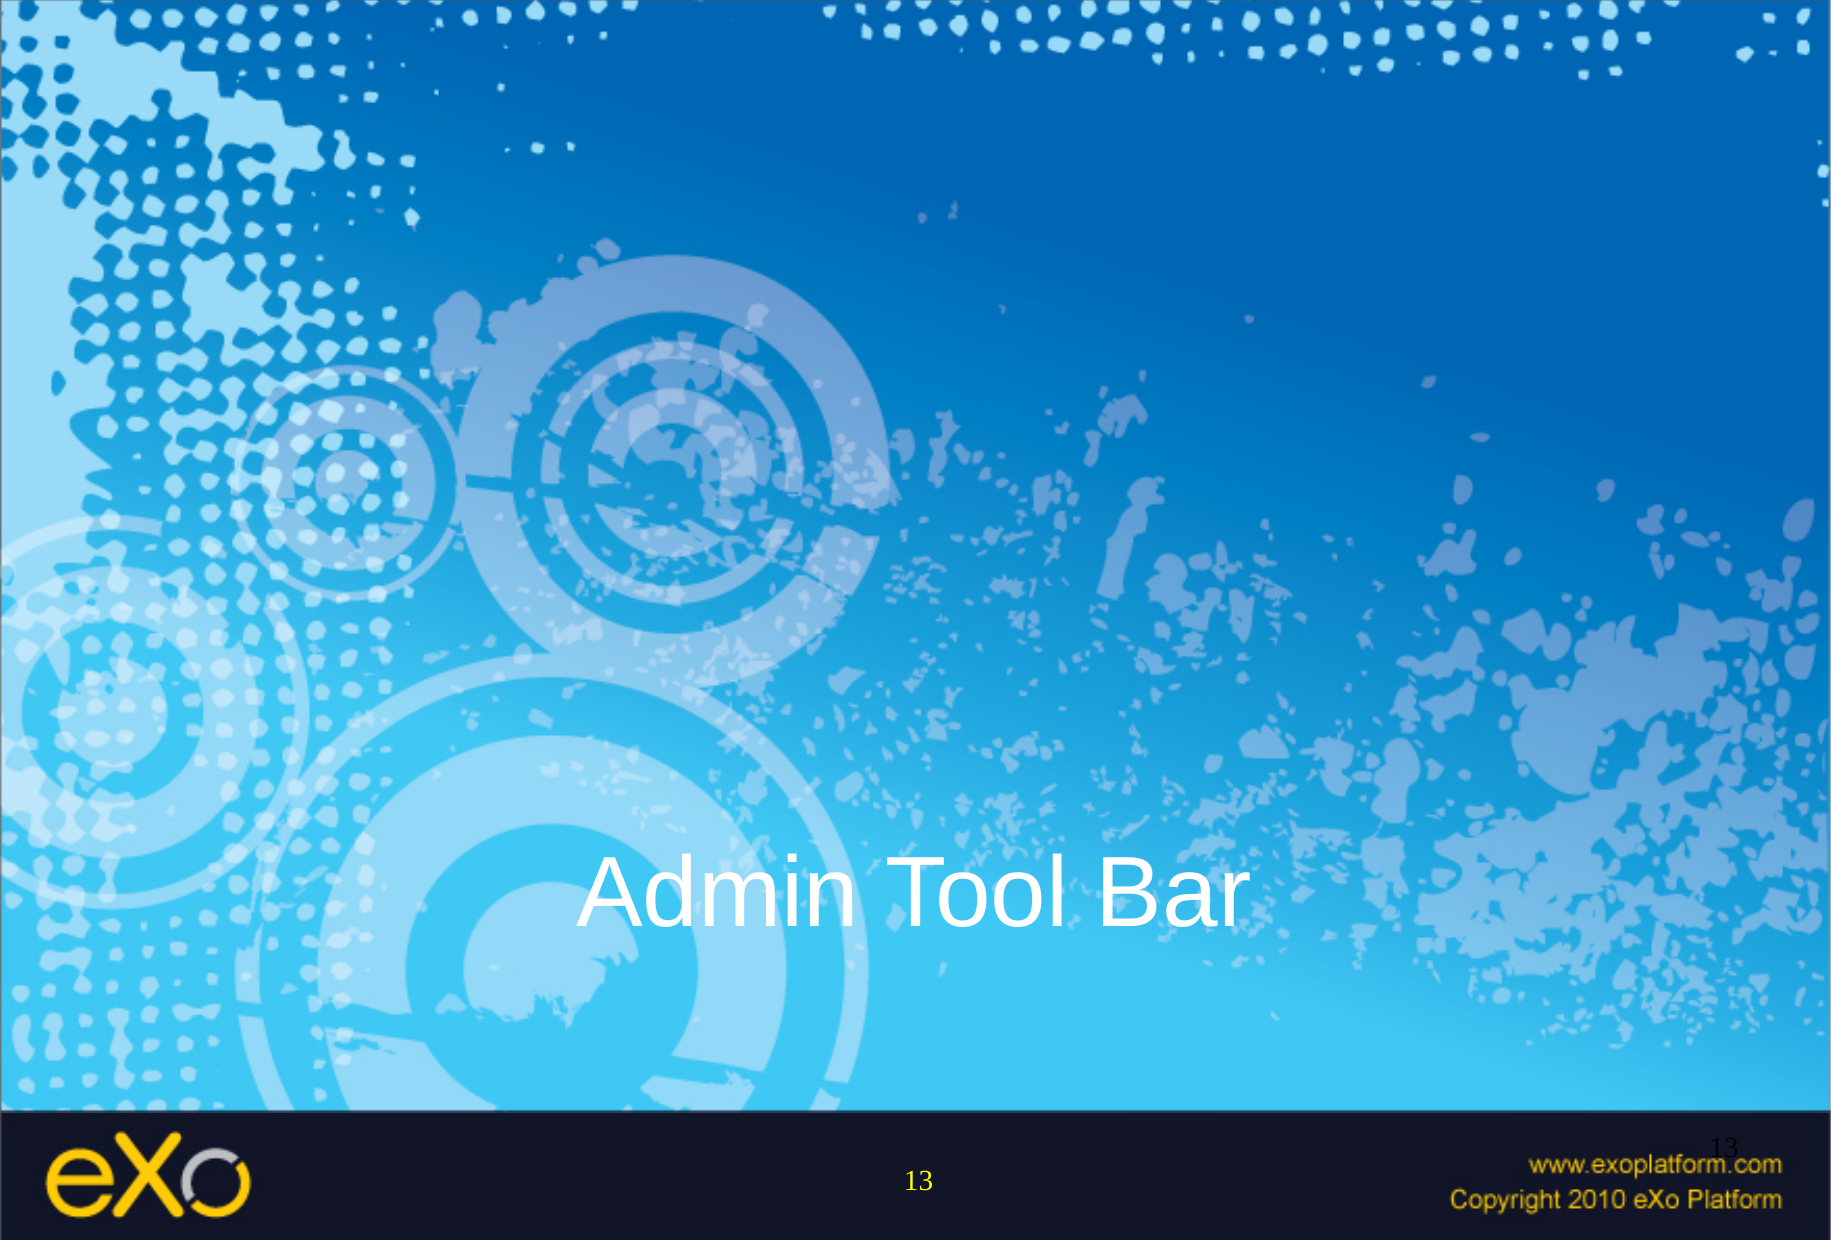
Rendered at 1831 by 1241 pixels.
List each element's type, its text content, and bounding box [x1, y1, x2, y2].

text_box Admin Tool Bar [90, 769, 1738, 1015]
picture [0, 0, 1831, 1240]
text_box 13 [1312, 1129, 1739, 1215]
